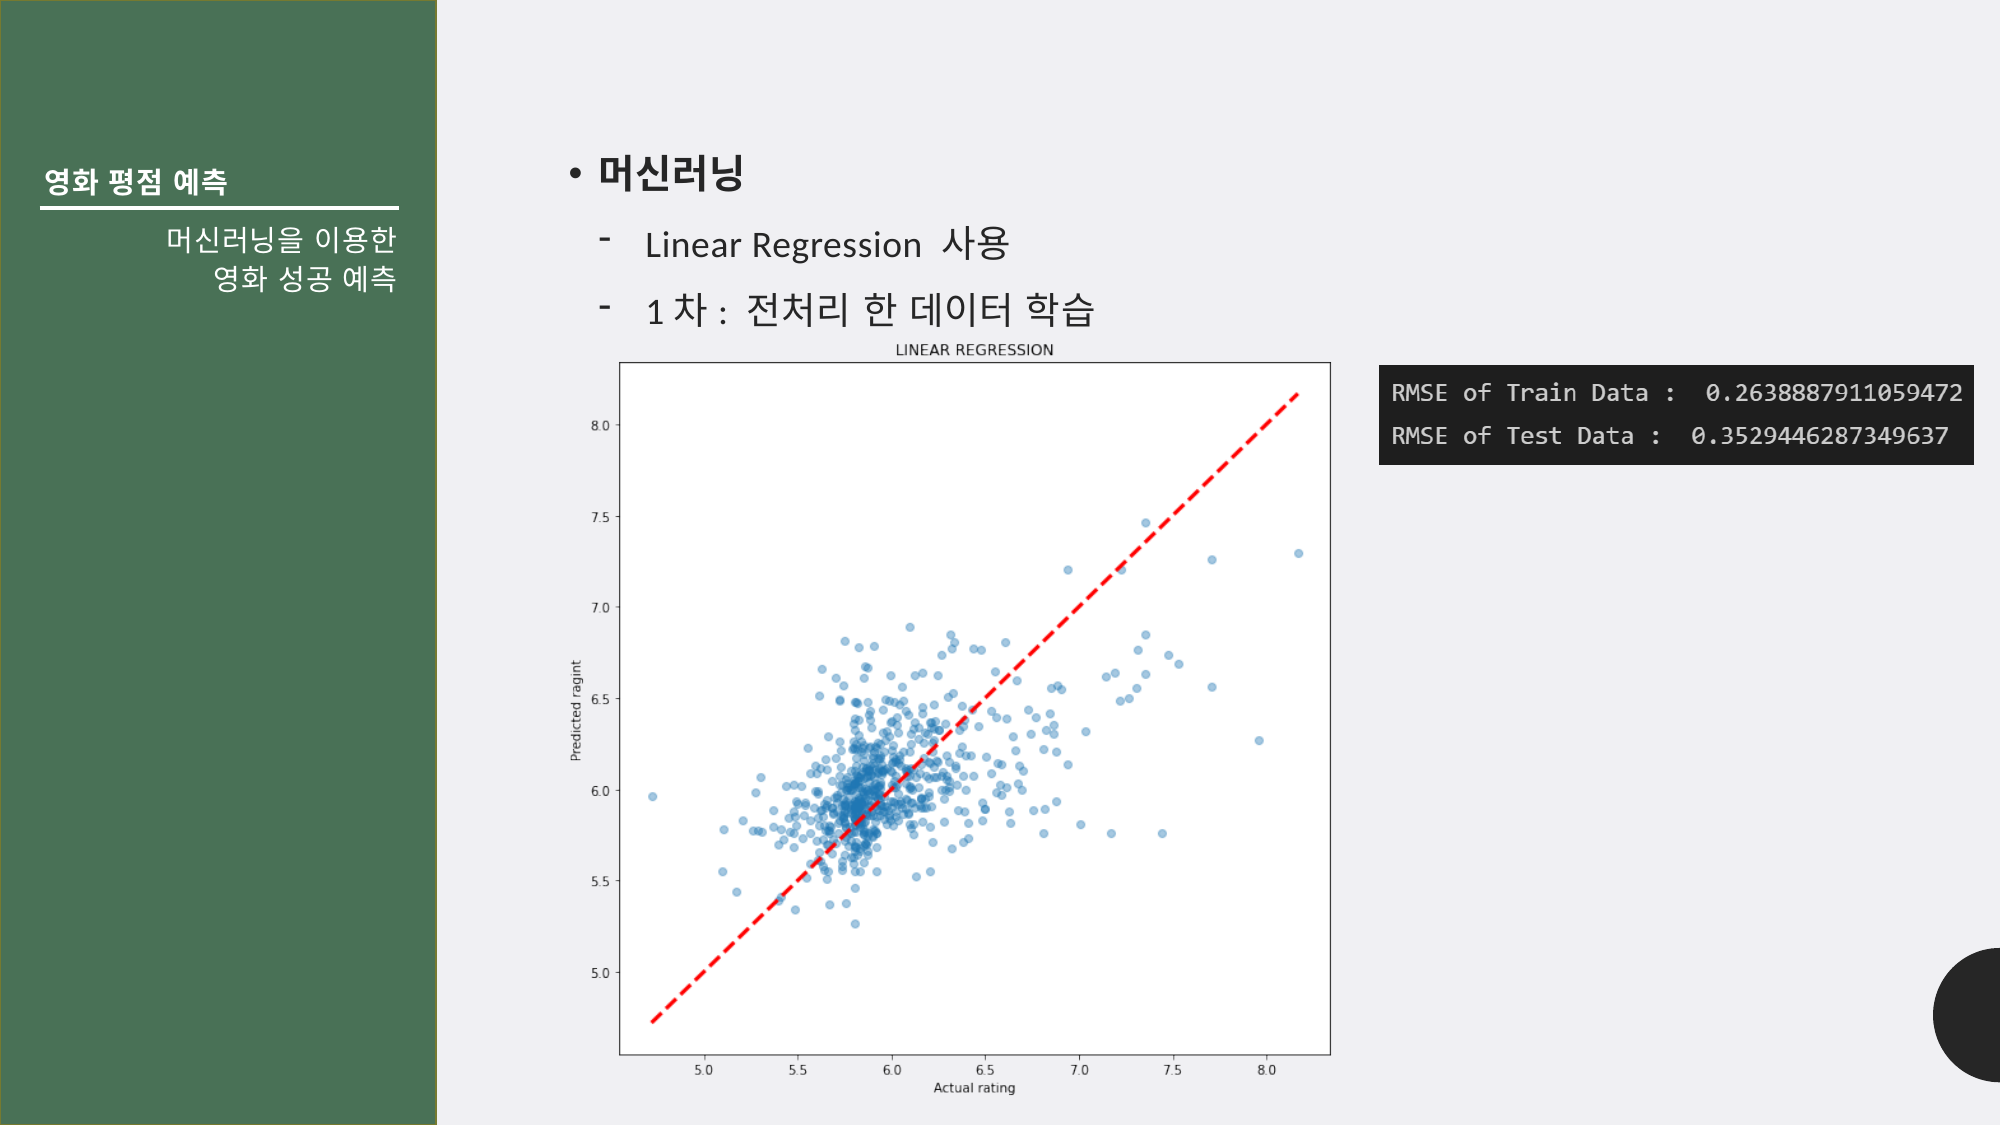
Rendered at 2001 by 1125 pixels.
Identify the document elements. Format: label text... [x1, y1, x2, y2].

picture [1379, 365, 1974, 465]
list 머신러닝 Linear Regression 사용 1차: 전처리 한 데이터 학습 [550, 124, 1875, 1014]
text_box [0, 0, 437, 1125]
title 머신러닝을 이용한 영화 성공 예측 [26, 215, 416, 357]
text_box 영화 평점 예측 [26, 58, 416, 215]
picture [563, 334, 1339, 1103]
